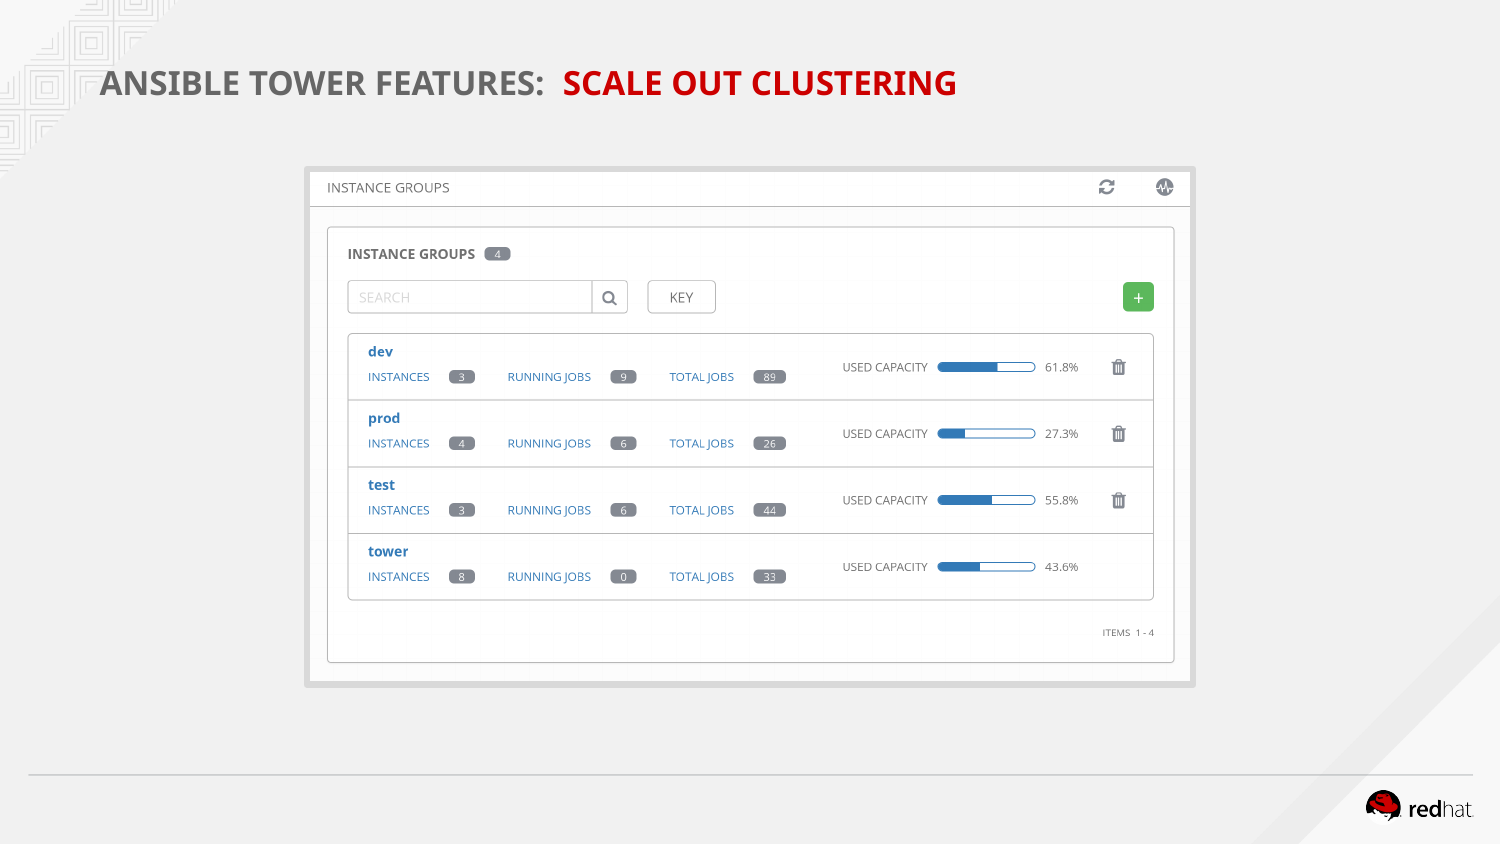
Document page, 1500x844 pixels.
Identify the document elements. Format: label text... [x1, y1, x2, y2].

text_box ANSIBLE TOWER FEATURES: SCALE OUT CLUSTERING [84, 46, 1203, 135]
picture [0, 0, 1500, 844]
